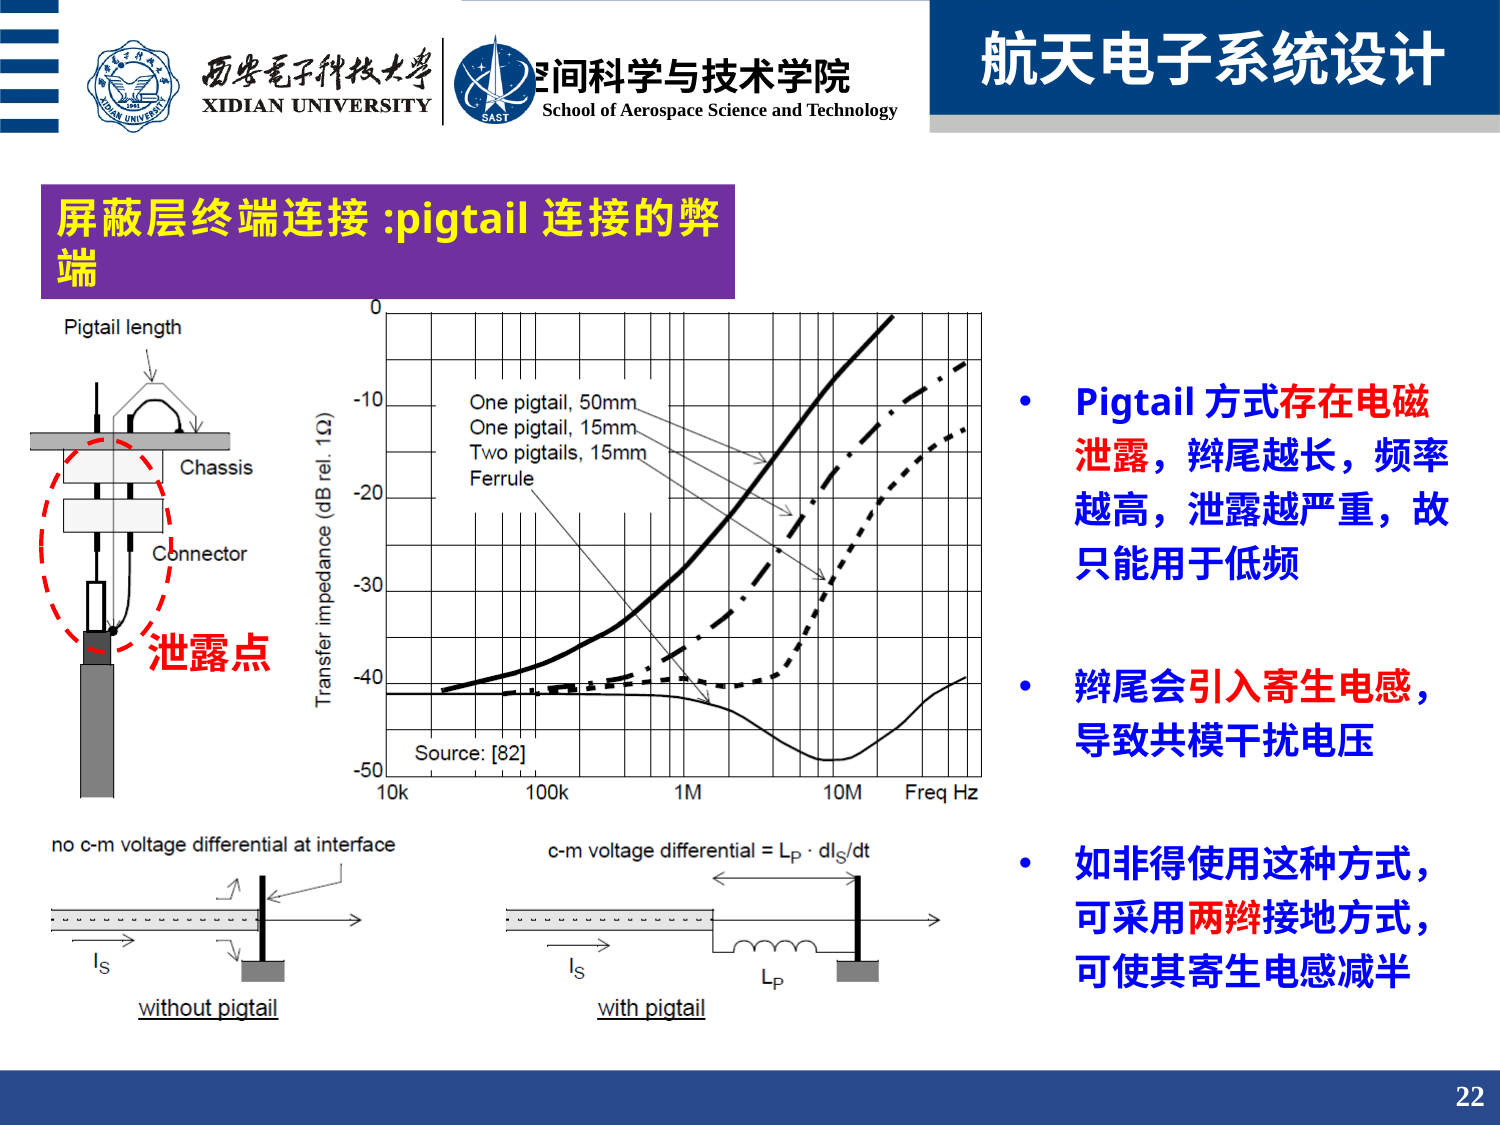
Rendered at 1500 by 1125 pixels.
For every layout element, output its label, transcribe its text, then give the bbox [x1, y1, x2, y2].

text_box 航天电子系统设计 [927, 0, 1500, 114]
text_box 屏蔽层终端连接:pigtail连接的弊端 [41, 184, 735, 265]
text_box Pigtail方式存在电磁泄露，辫尾越长，频率越高，泄露越严重，故只能用于低频 辫尾会引入寄生电感，导致共模干扰电压 如非得使用这种方式，可采用两辫接地方式，可使其寄生电感减半 [1009, 361, 1477, 1024]
picture [0, 0, 1500, 1070]
